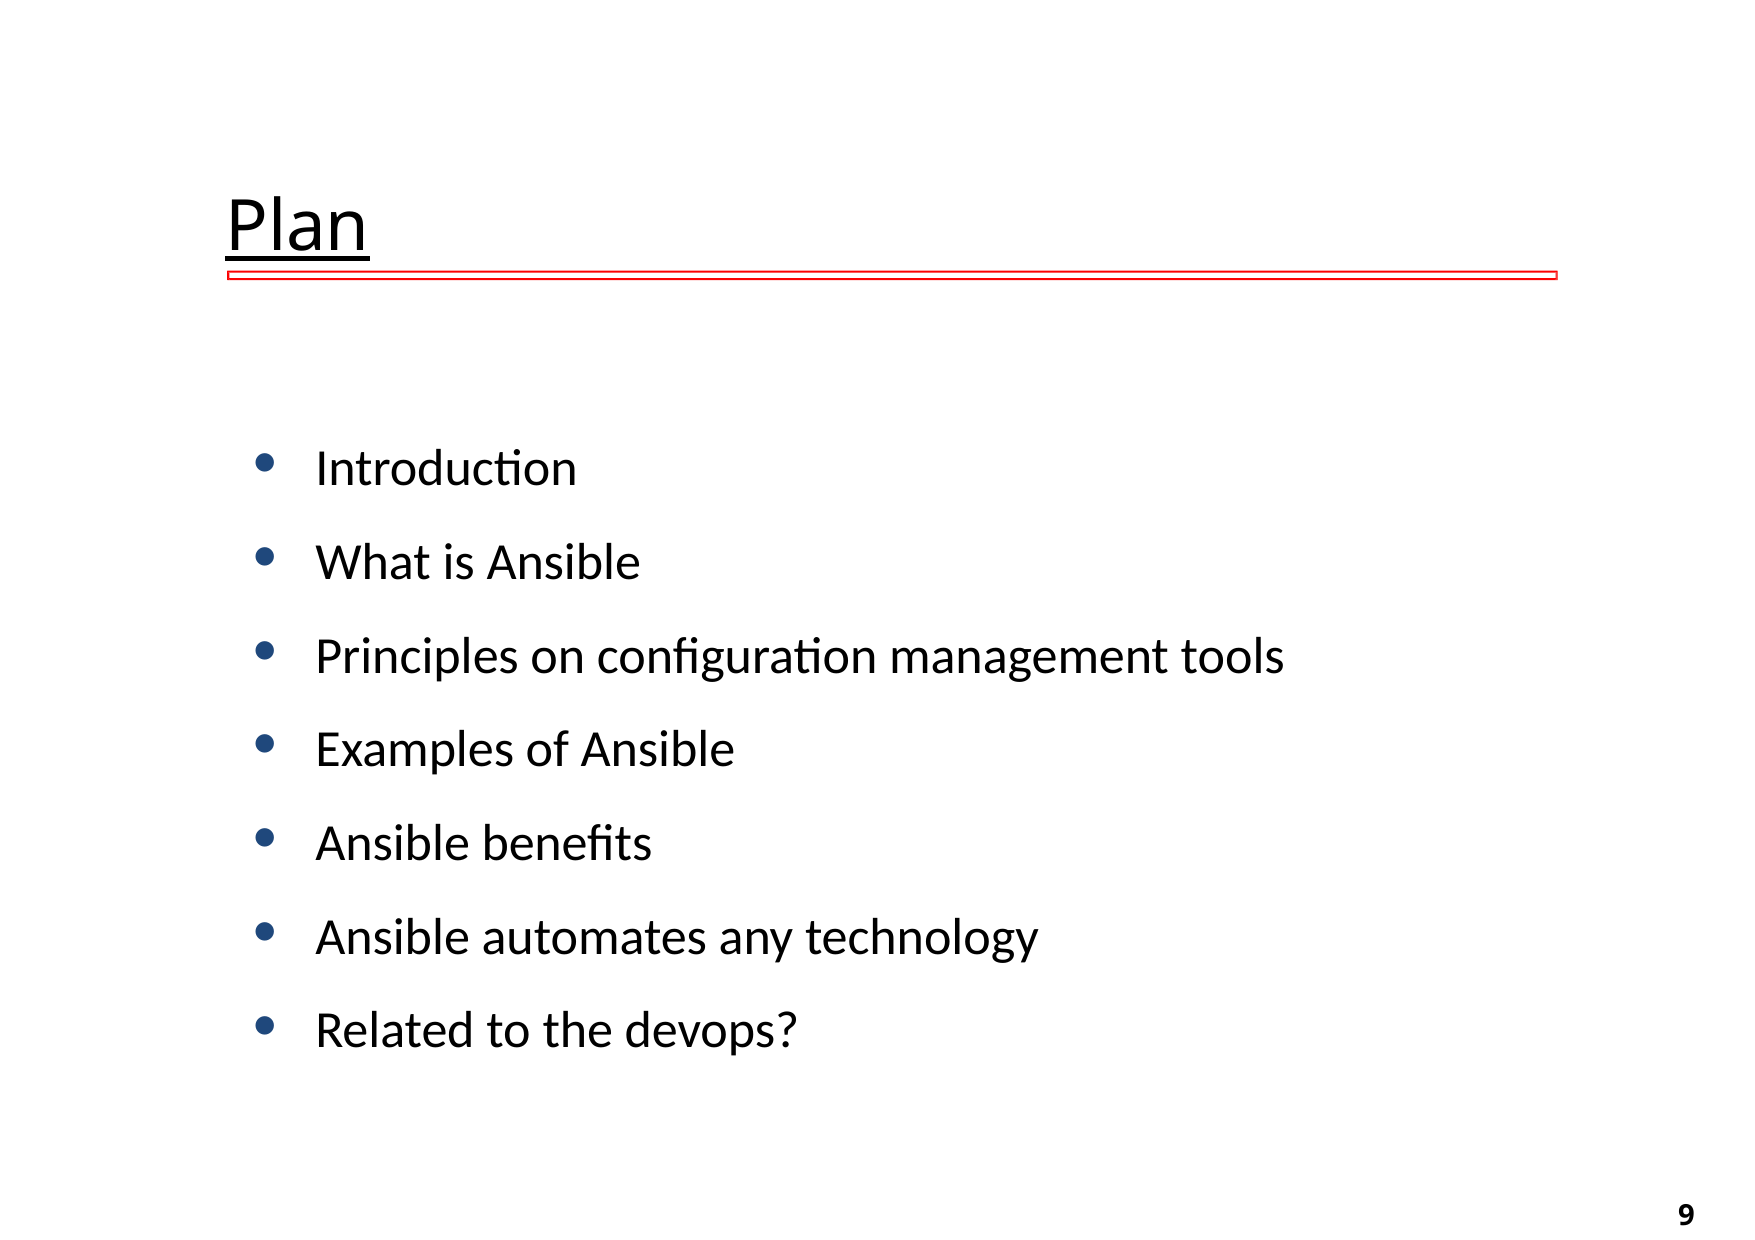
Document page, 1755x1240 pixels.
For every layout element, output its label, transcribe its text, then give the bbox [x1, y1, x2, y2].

slide_number ‹#› [1674, 1196, 1744, 1240]
title Plan [225, 179, 1559, 387]
text_box Introduction What is Ansible Principles on configuration management tools Examples of Ansible Ansible benefits Ansible automates any technology Related to the devops? [225, 394, 1428, 1066]
